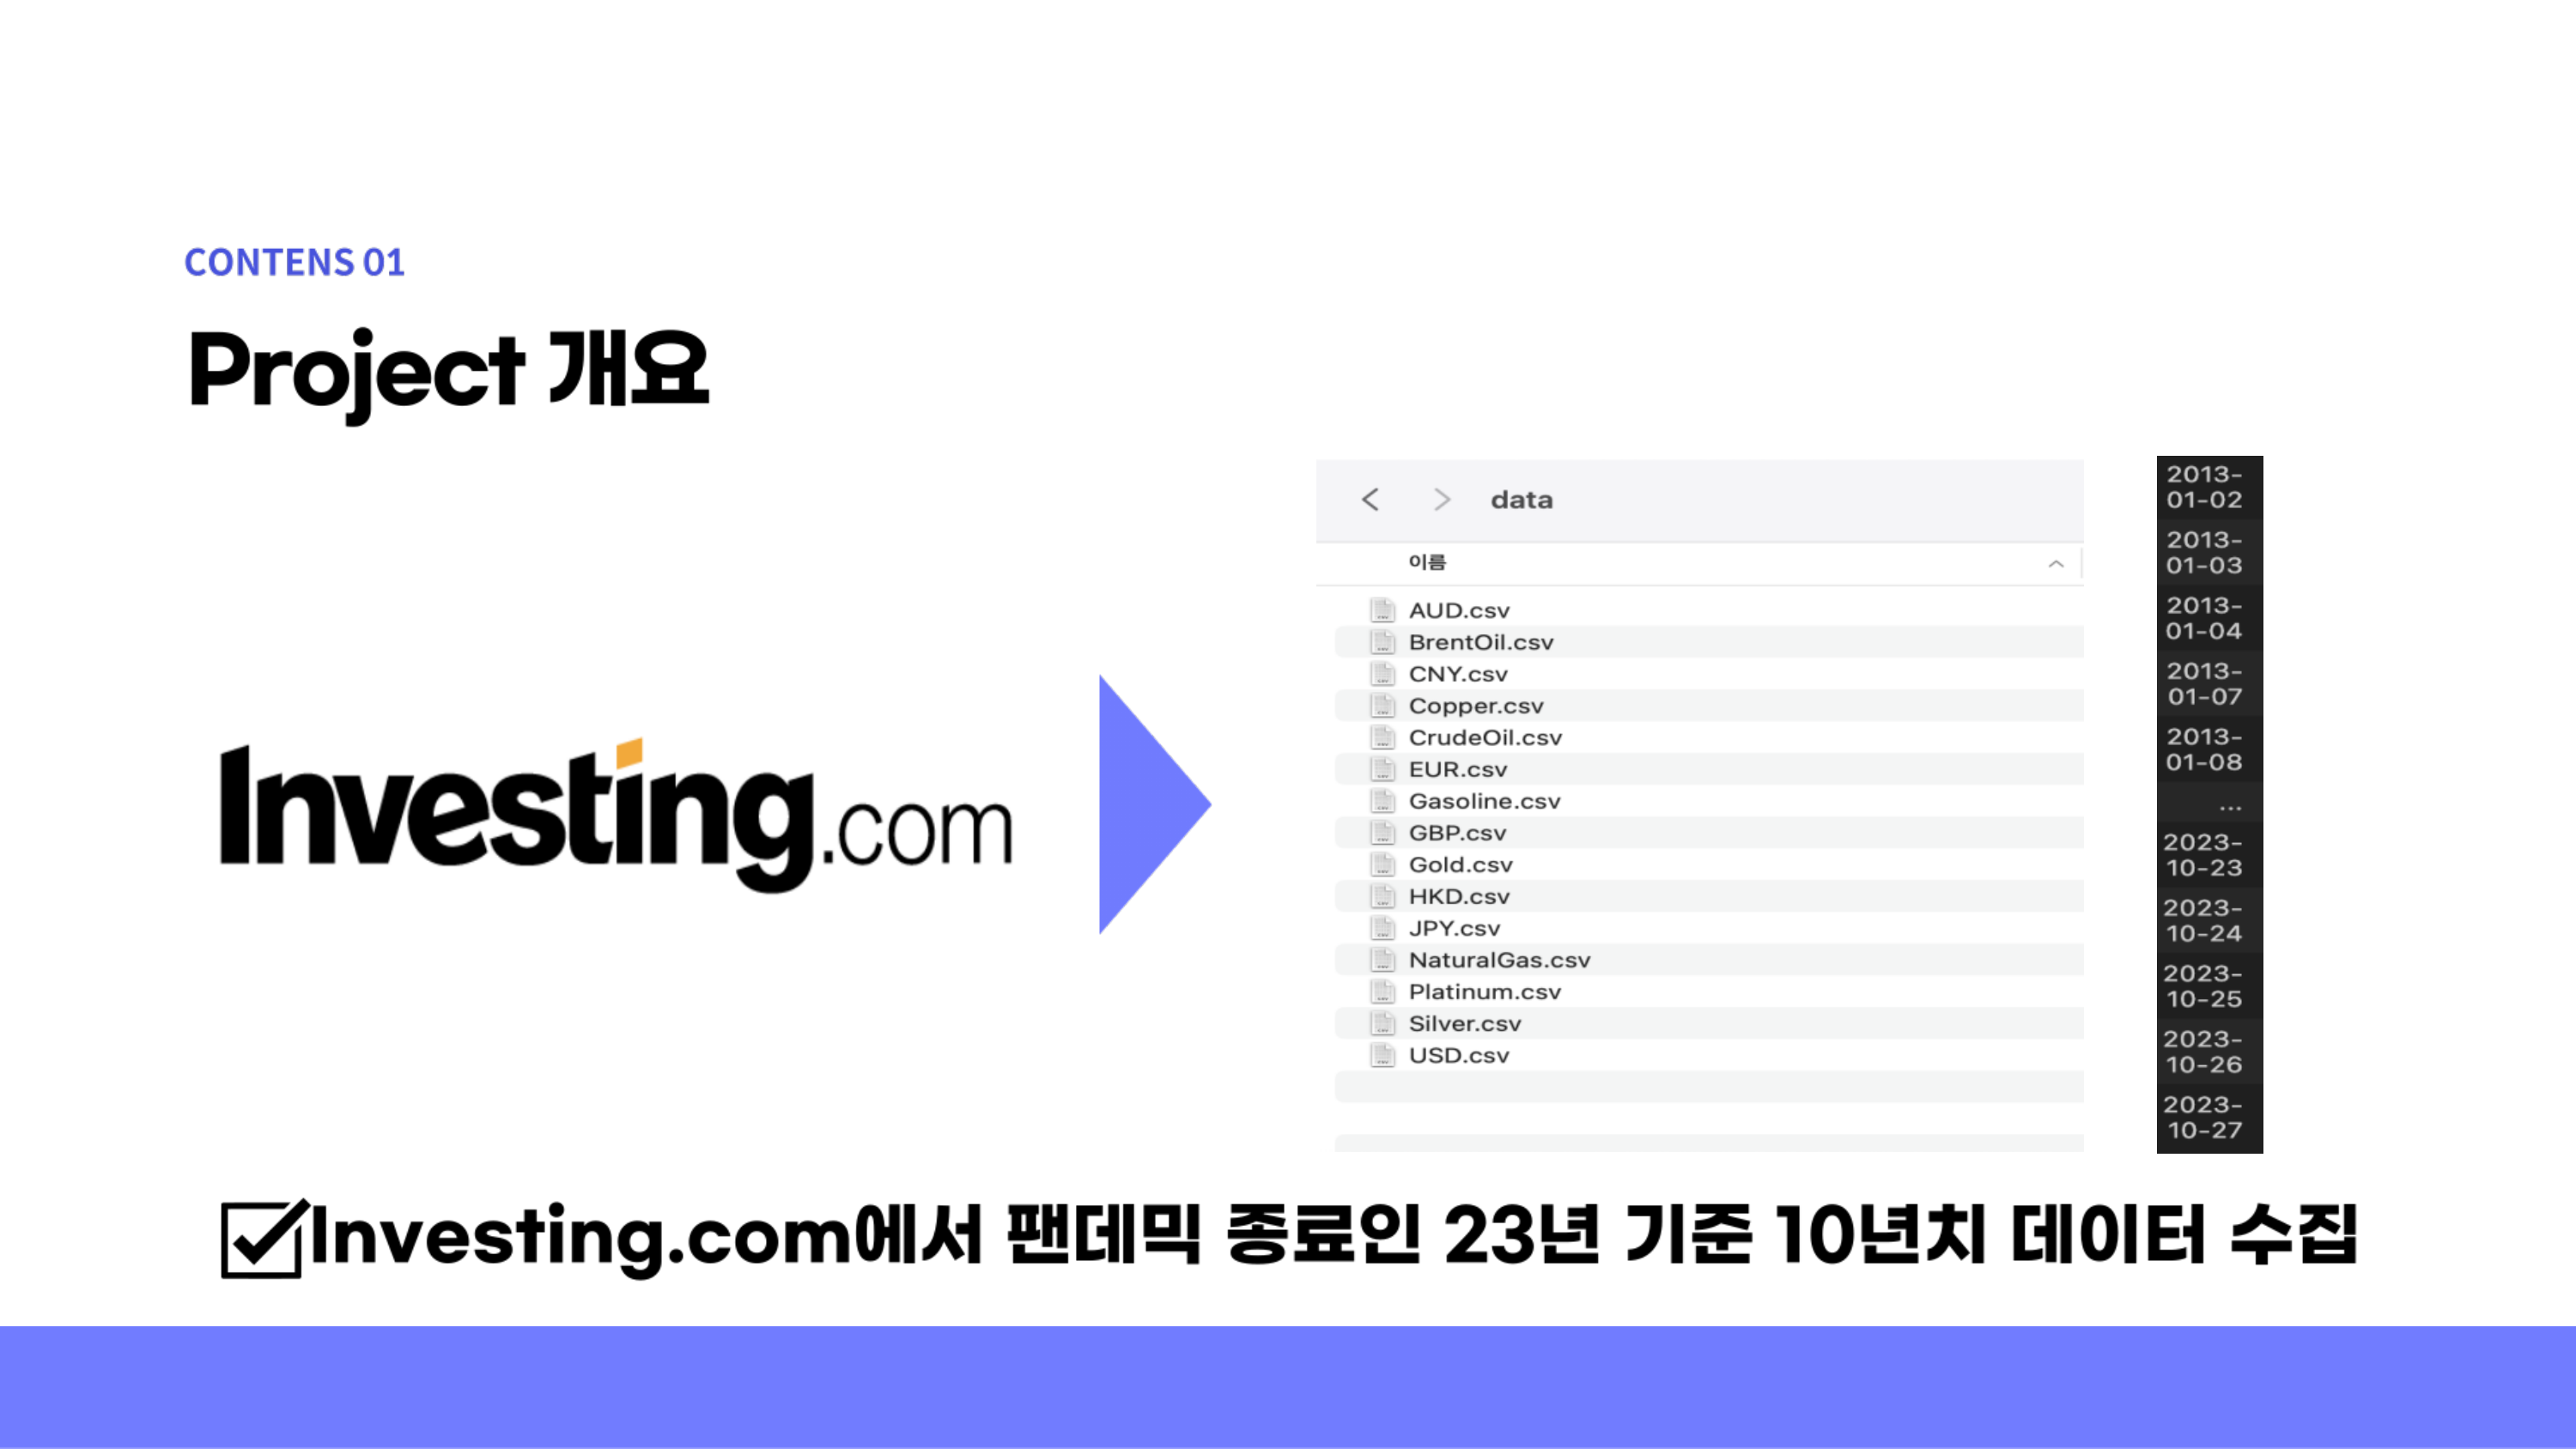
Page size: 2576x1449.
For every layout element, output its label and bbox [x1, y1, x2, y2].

picture [2157, 455, 2263, 1154]
picture [174, 651, 1287, 959]
picture [151, 223, 807, 526]
picture [0, 1155, 2576, 1449]
picture [1315, 459, 2085, 1152]
